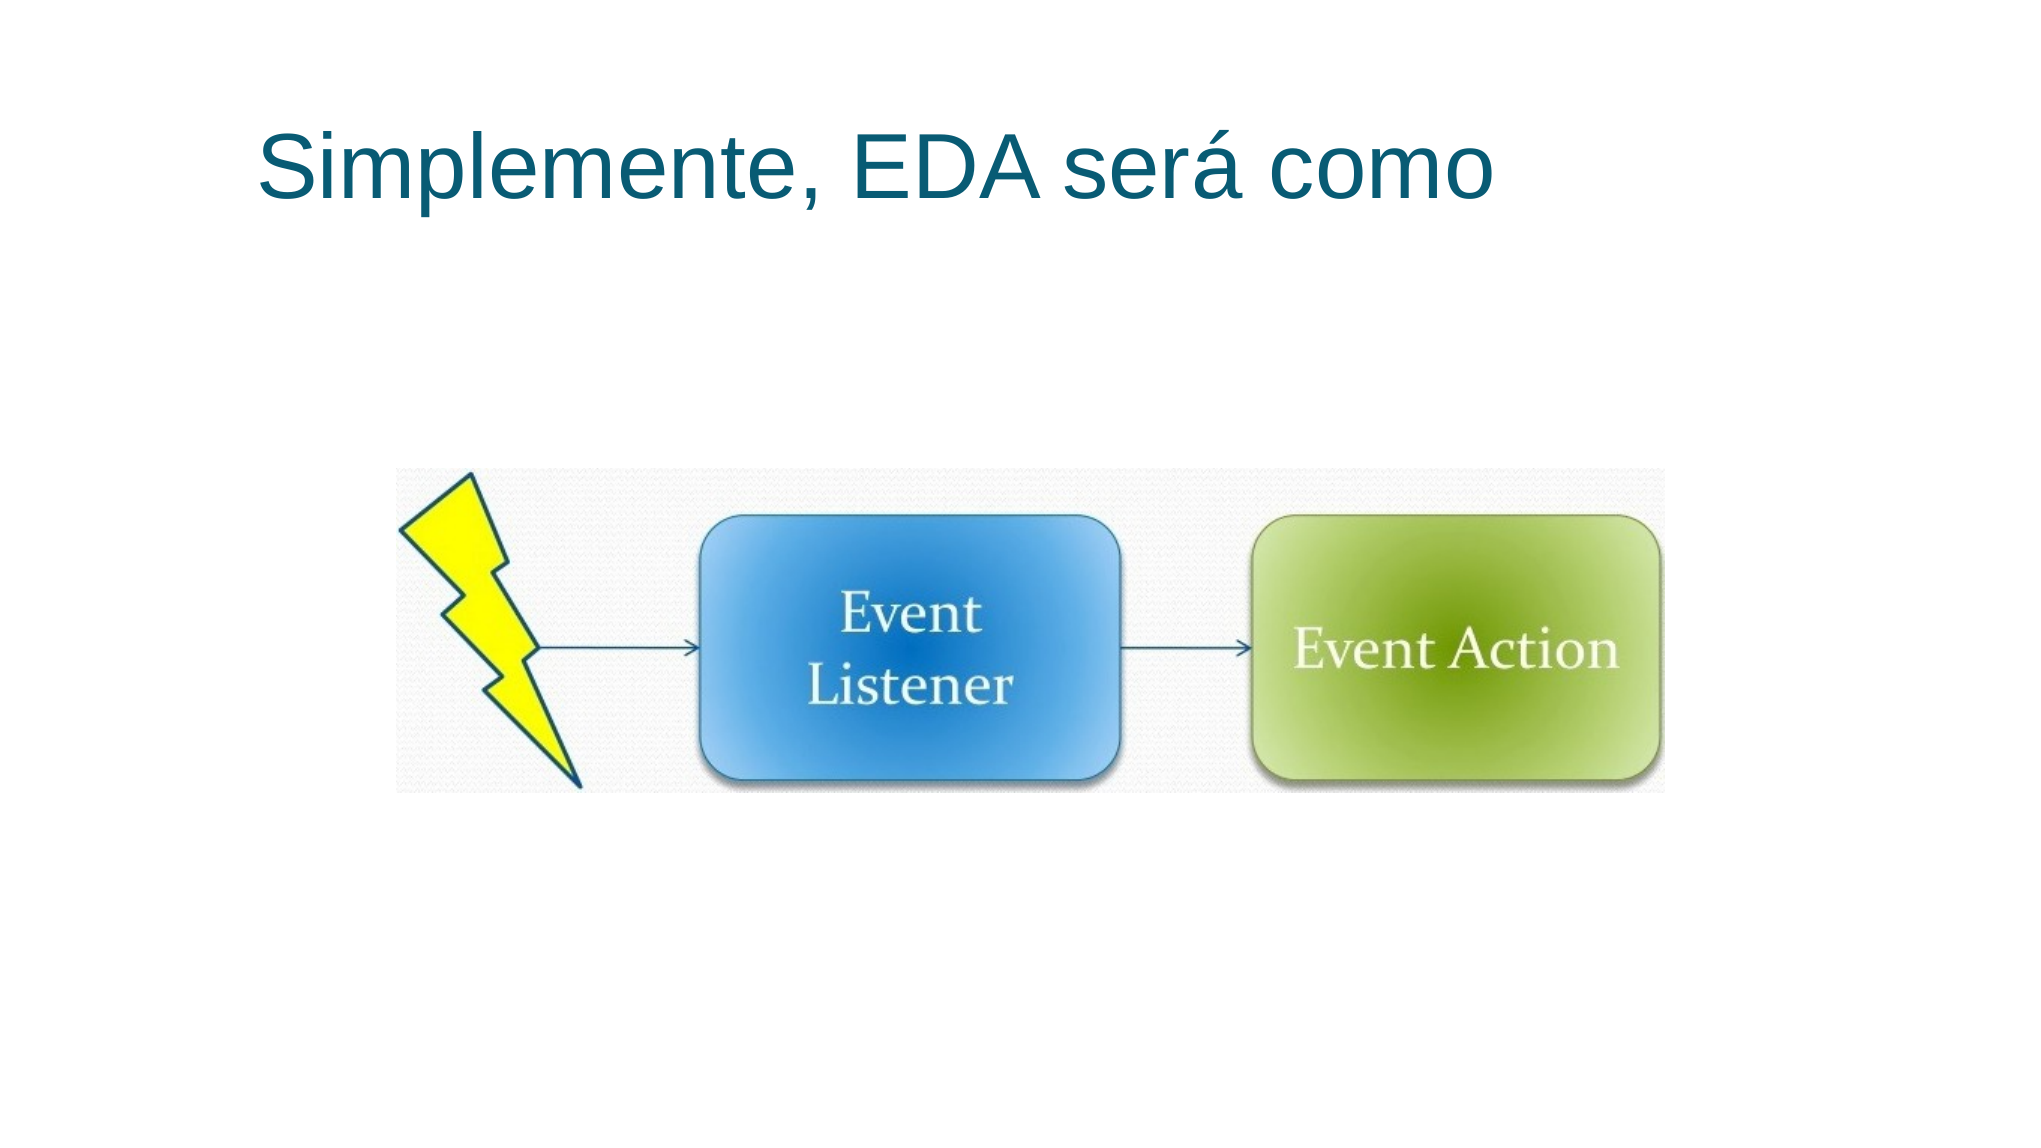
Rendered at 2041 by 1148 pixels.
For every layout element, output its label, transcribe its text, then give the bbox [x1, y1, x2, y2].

picture [395, 468, 1666, 794]
title Simplemente, EDA será como [256, 104, 1860, 331]
